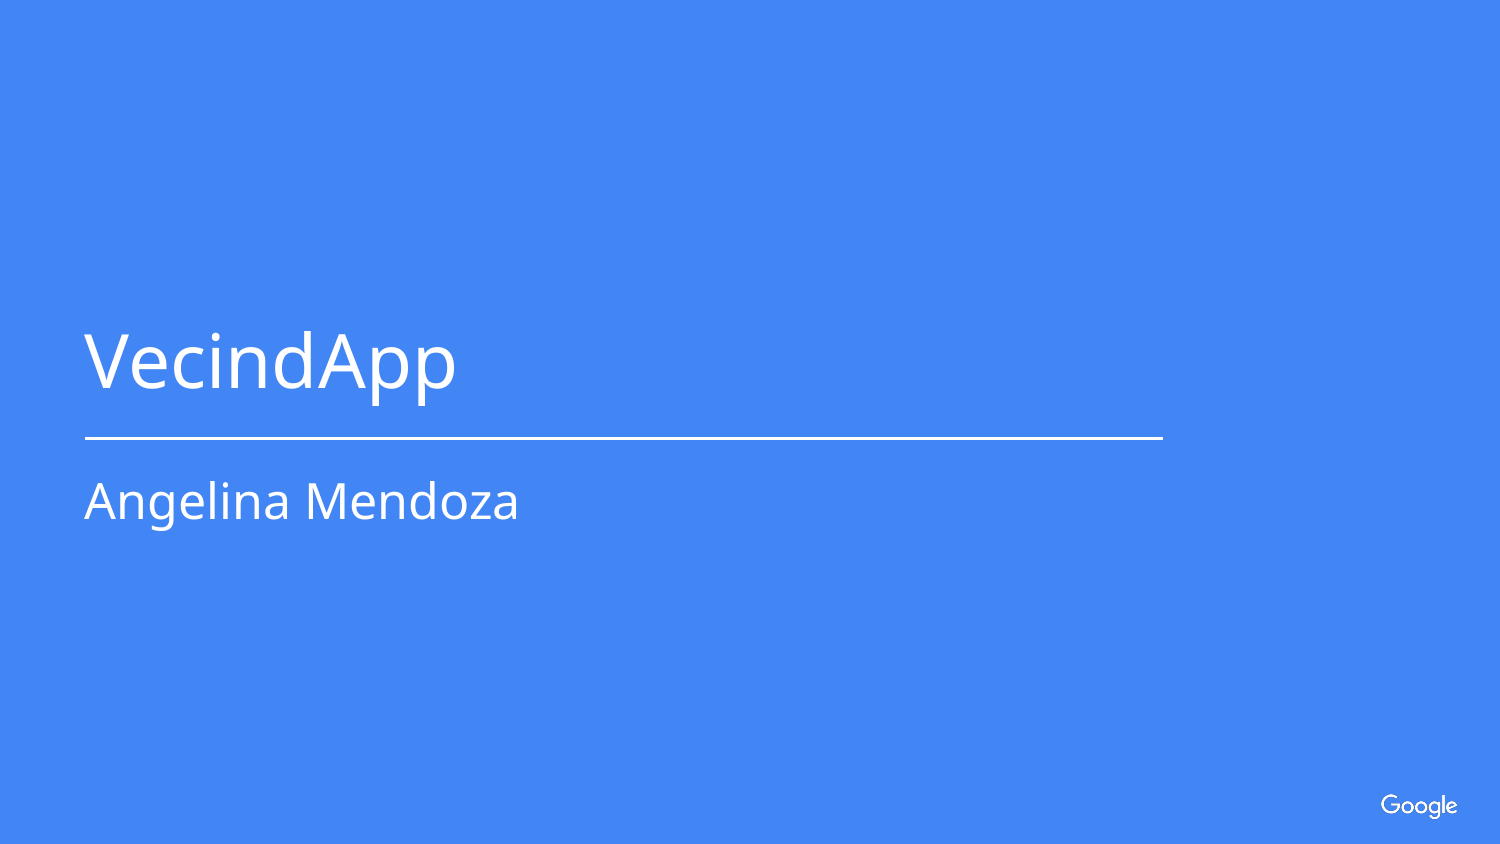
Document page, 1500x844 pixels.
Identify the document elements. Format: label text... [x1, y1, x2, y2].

text_box Angelina Mendoza [84, 454, 894, 545]
text_box VecindApp [84, 298, 1322, 419]
picture [1381, 794, 1458, 820]
